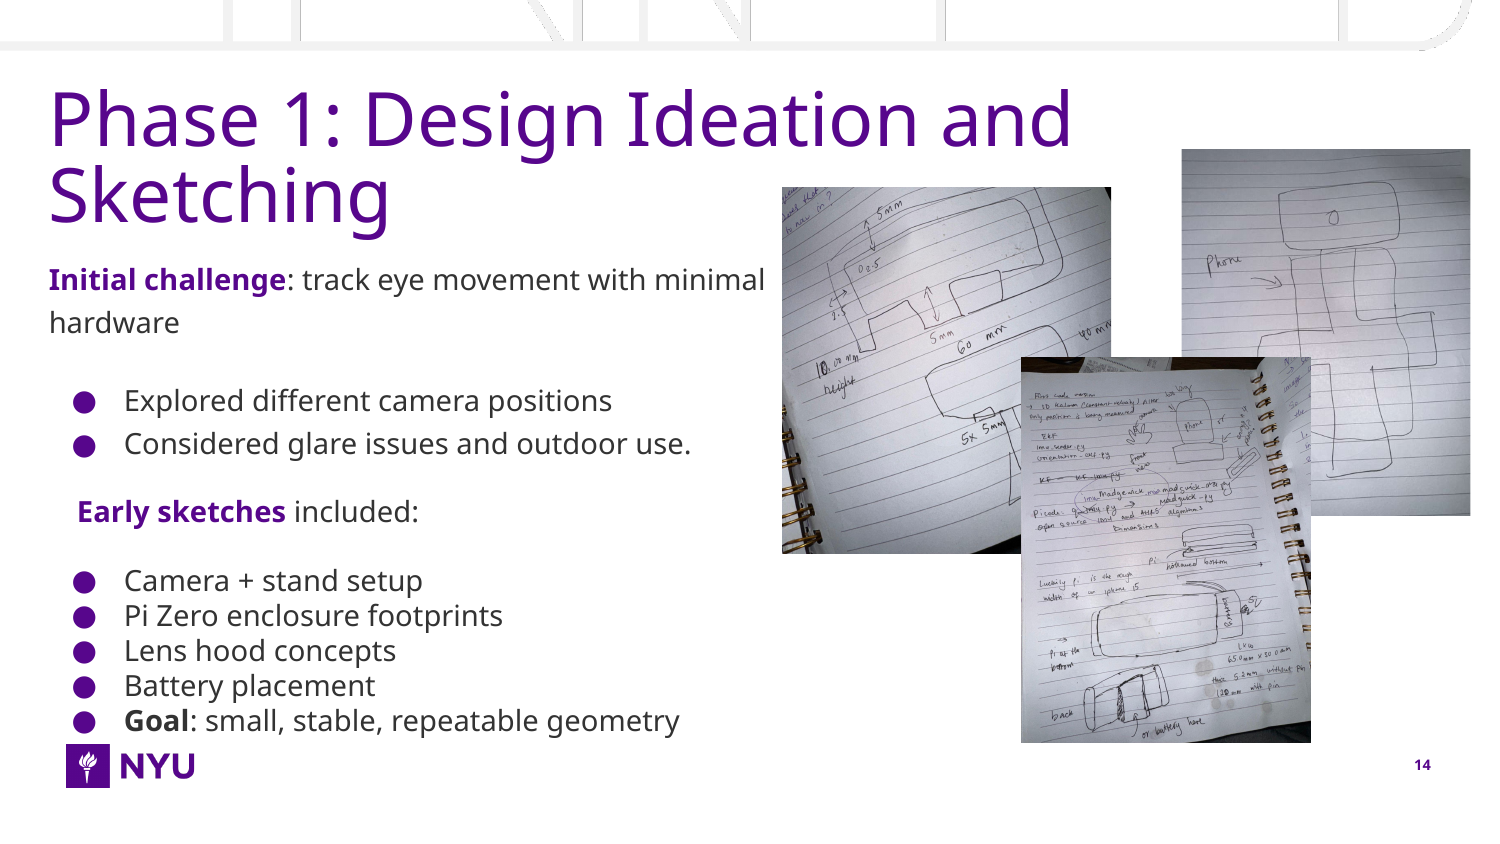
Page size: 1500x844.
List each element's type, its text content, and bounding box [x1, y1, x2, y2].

picture [66, 744, 195, 788]
list Initial challenge: track eye movement with minimal hardware Explored different camera positions Considered glare issues and outdoor use. Early sketches included: Camera + stand setup Pi Zero enclosure footprints Lens hood concepts Battery placement Goal: small, stable, repeatable geometry [33, 237, 790, 743]
picture [0, 0, 1496, 51]
title Phase 1: Design Ideation and Sketching [33, 69, 1122, 244]
picture [781, 148, 1471, 743]
